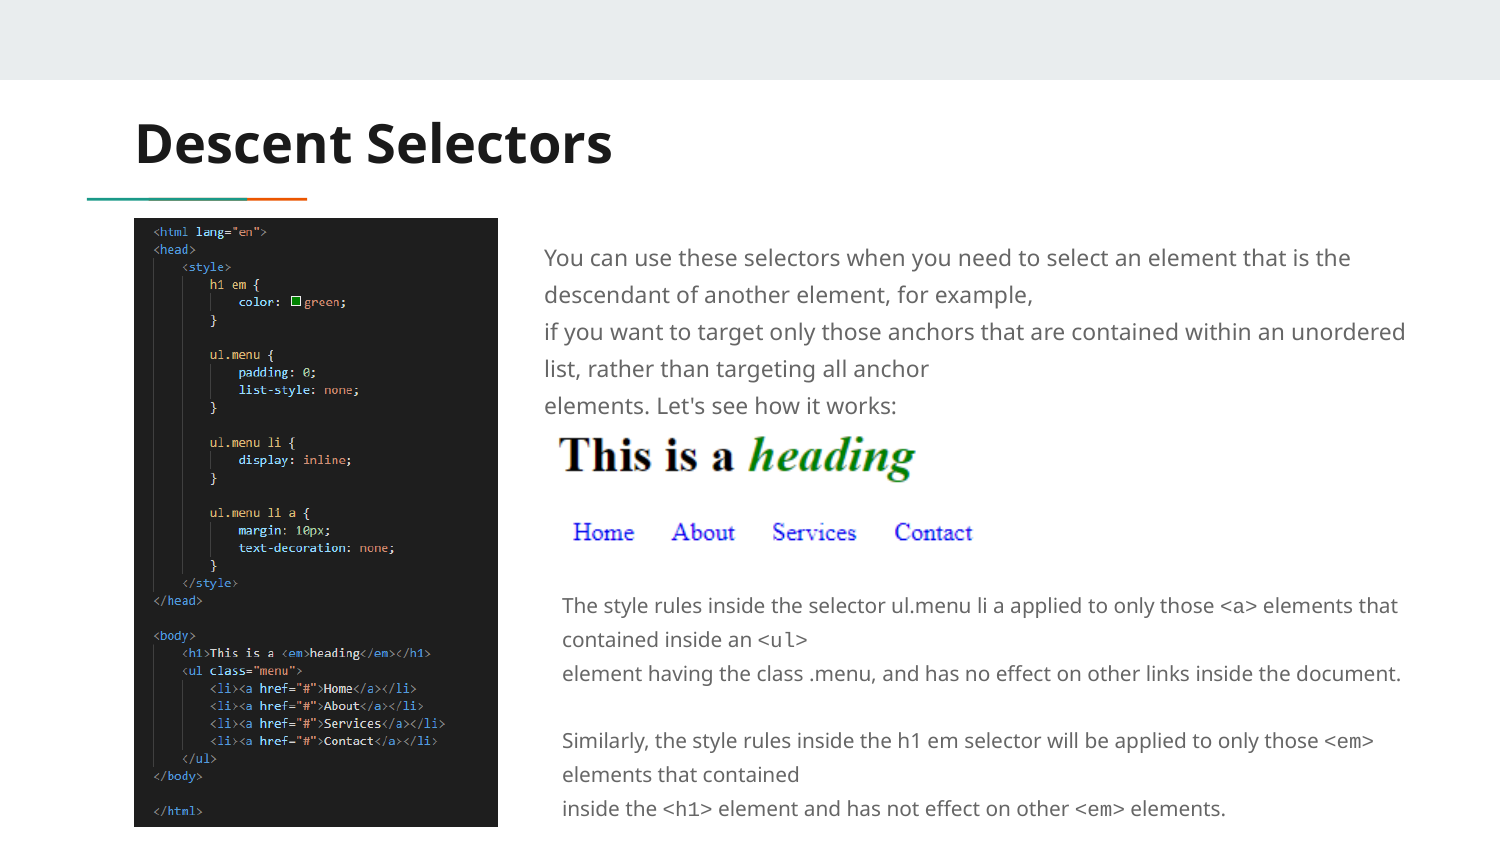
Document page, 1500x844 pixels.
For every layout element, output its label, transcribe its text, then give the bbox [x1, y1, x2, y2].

title Descent Selectors [119, 94, 1381, 183]
text_box The style rules inside the selector ul.menu li a applied to only those <a> elements that contained inside an <ul> element having the class .menu, and has no effect on other links inside the document. Similarly, the style rules inside the h1 em selector will be applied to only those <em> elements that contained inside the <h1> element and has not effect on other <em> elements. [547, 569, 1474, 836]
list You can use these selectors when you need to select an element that is the descendant of another element, for example, if you want to target only those anchors that are contained within an unordered list, rather than targeting all anchor elements. Let's see how it works: [529, 219, 1456, 422]
picture [546, 421, 1020, 562]
picture [134, 217, 498, 828]
